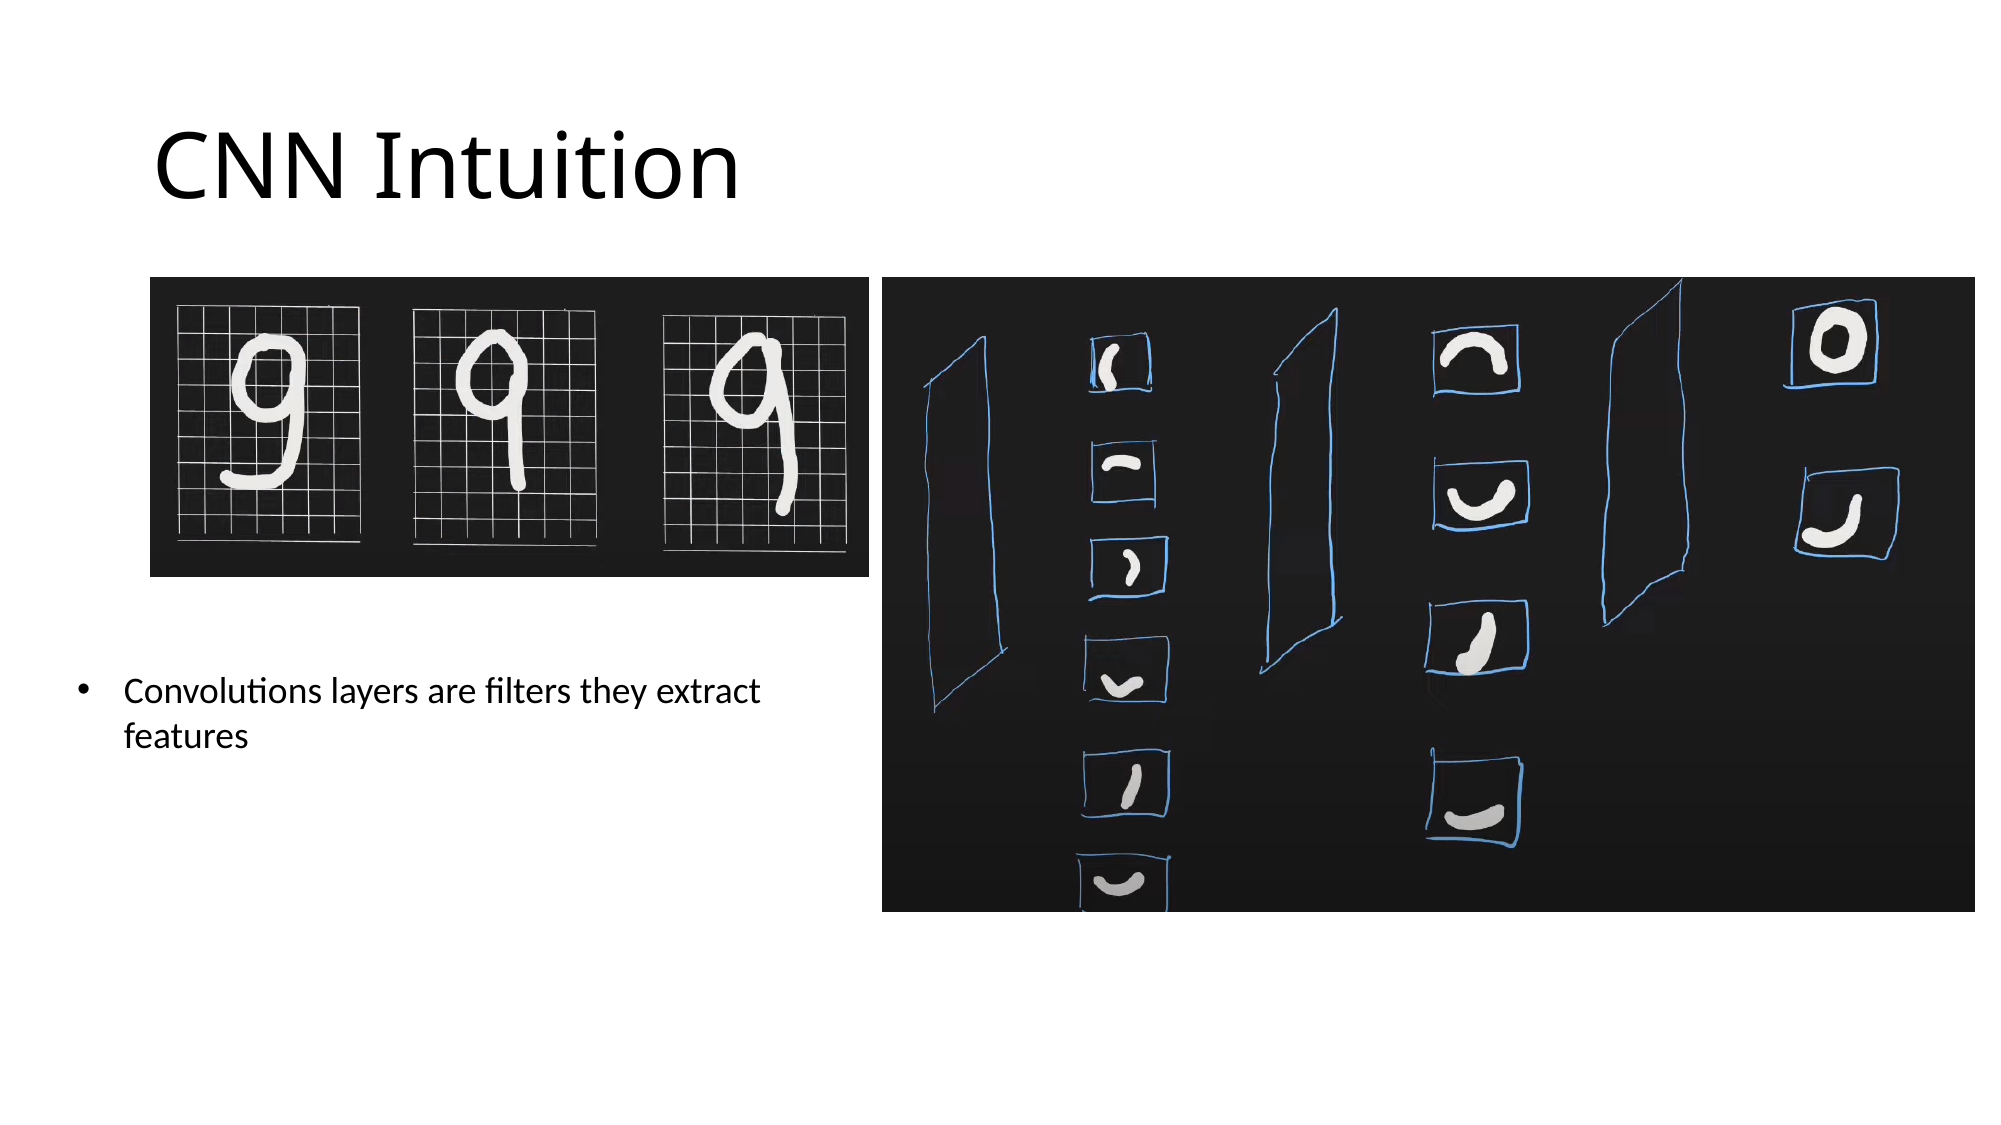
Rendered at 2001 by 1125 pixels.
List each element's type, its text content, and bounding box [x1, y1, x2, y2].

title CNN Intuition [137, 59, 1863, 278]
text_box Convolutions layers are filters they extract features [62, 658, 840, 809]
picture [882, 277, 1975, 912]
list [150, 277, 870, 577]
